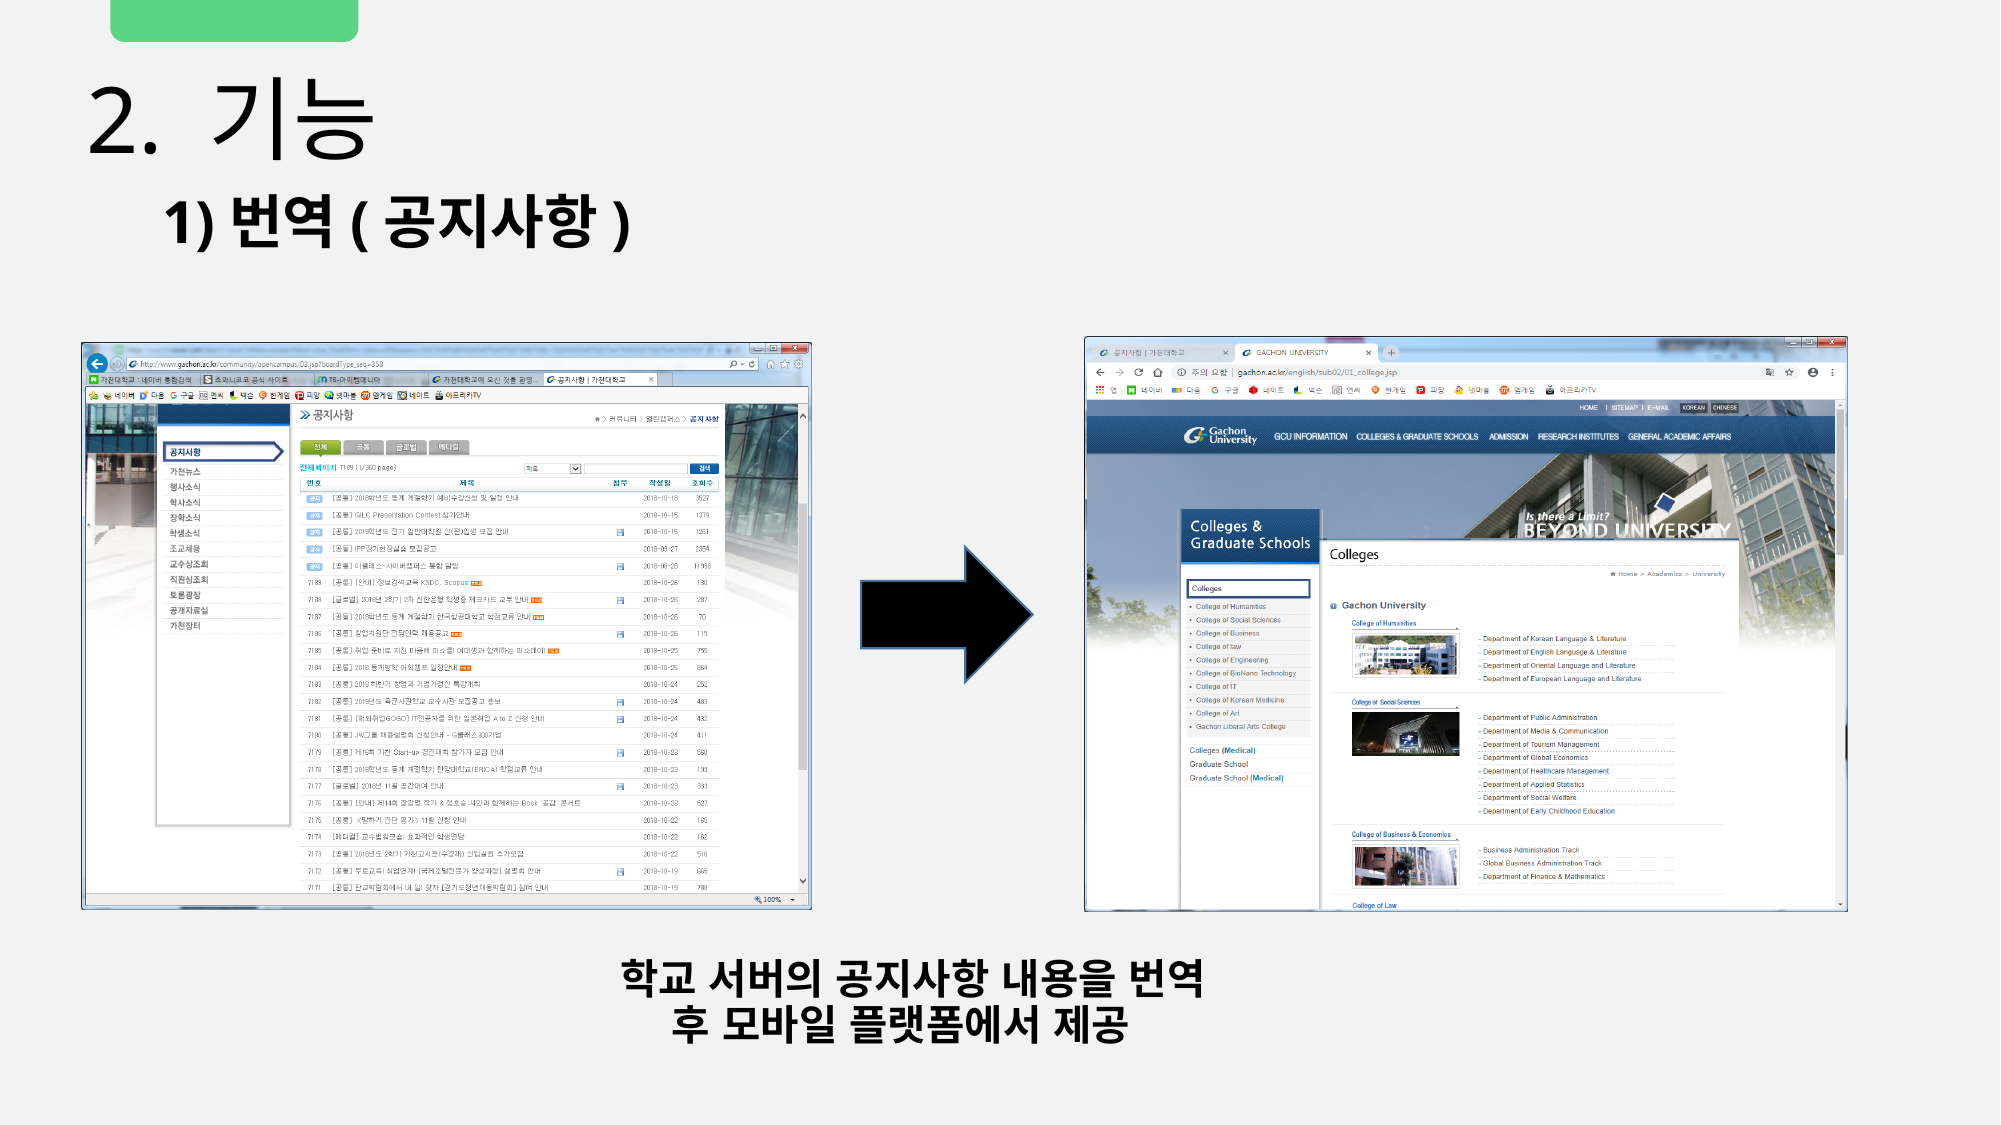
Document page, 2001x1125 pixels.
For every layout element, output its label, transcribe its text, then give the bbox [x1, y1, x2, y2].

picture [81, 342, 812, 910]
title 2. 기능 [71, 15, 1796, 233]
picture [1084, 336, 1848, 912]
list 1)번역(공지사항) [147, 186, 676, 272]
text_box 학교 서버의 공지사항 내용을 번역 후 모바일 플랫폼에서 제공 [600, 951, 1226, 1080]
text_box [860, 544, 1035, 685]
